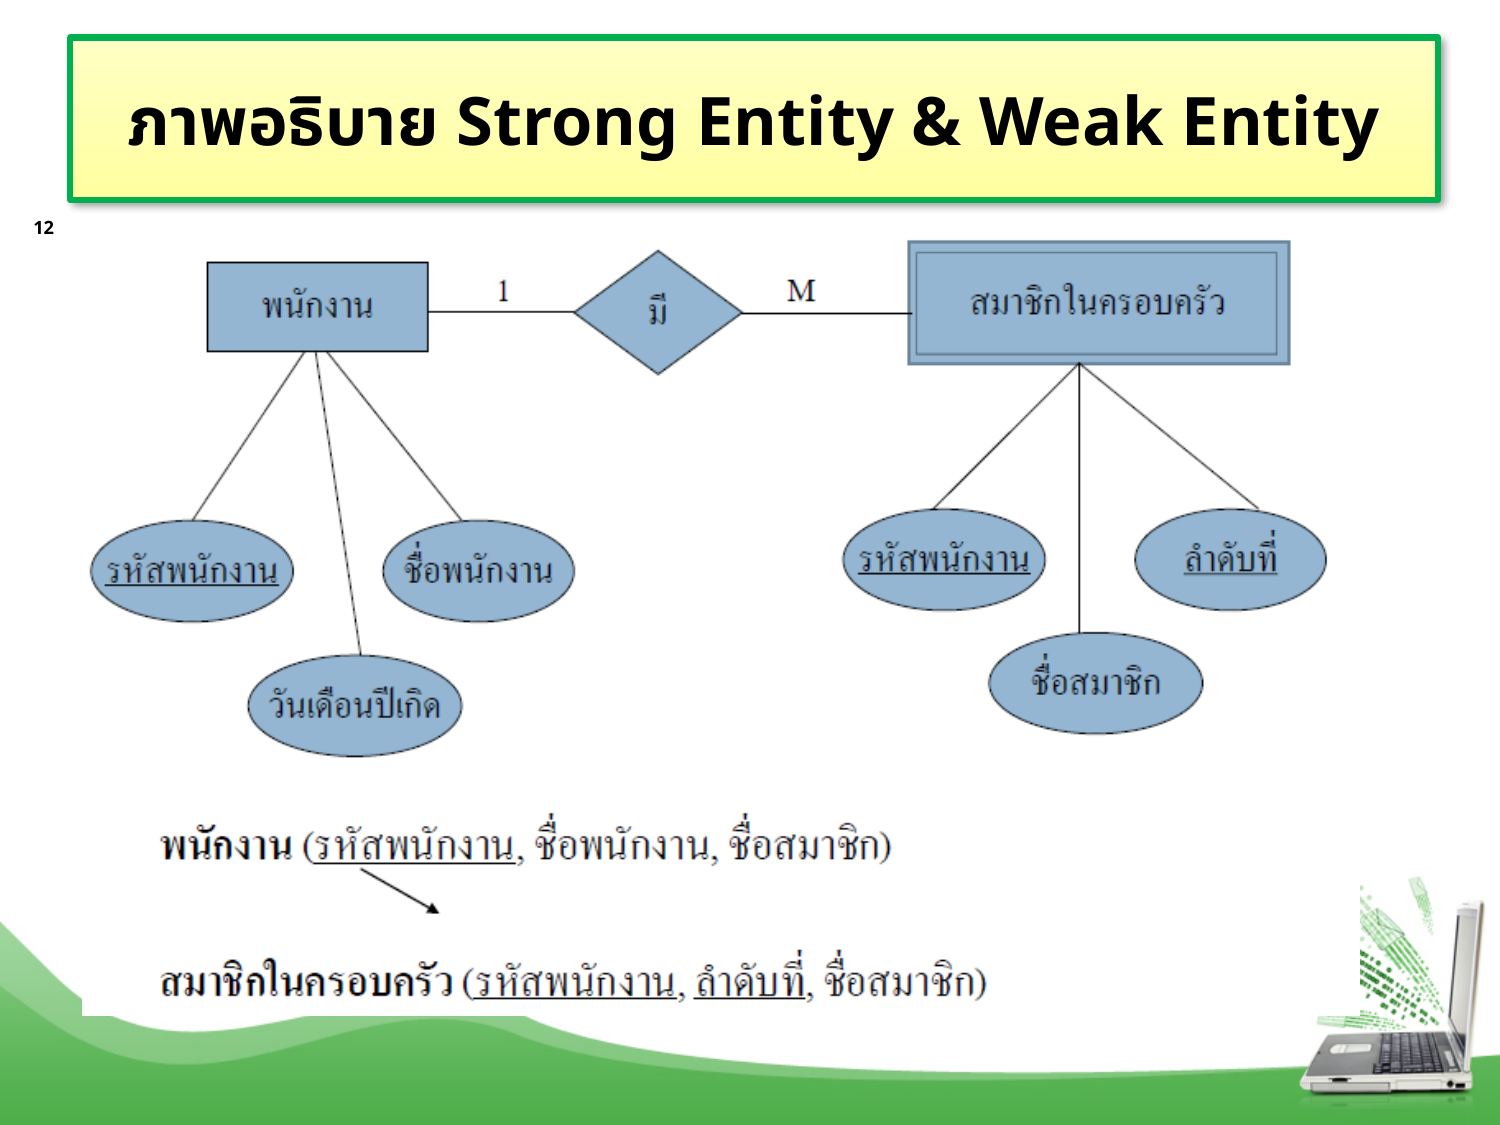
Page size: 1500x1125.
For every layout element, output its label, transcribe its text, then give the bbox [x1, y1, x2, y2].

title ภาพอธิบาย Strong Entity & Weak Entity [67, 34, 1441, 203]
slide_number 12 [0, 208, 88, 249]
picture [0, 0, 1500, 1125]
